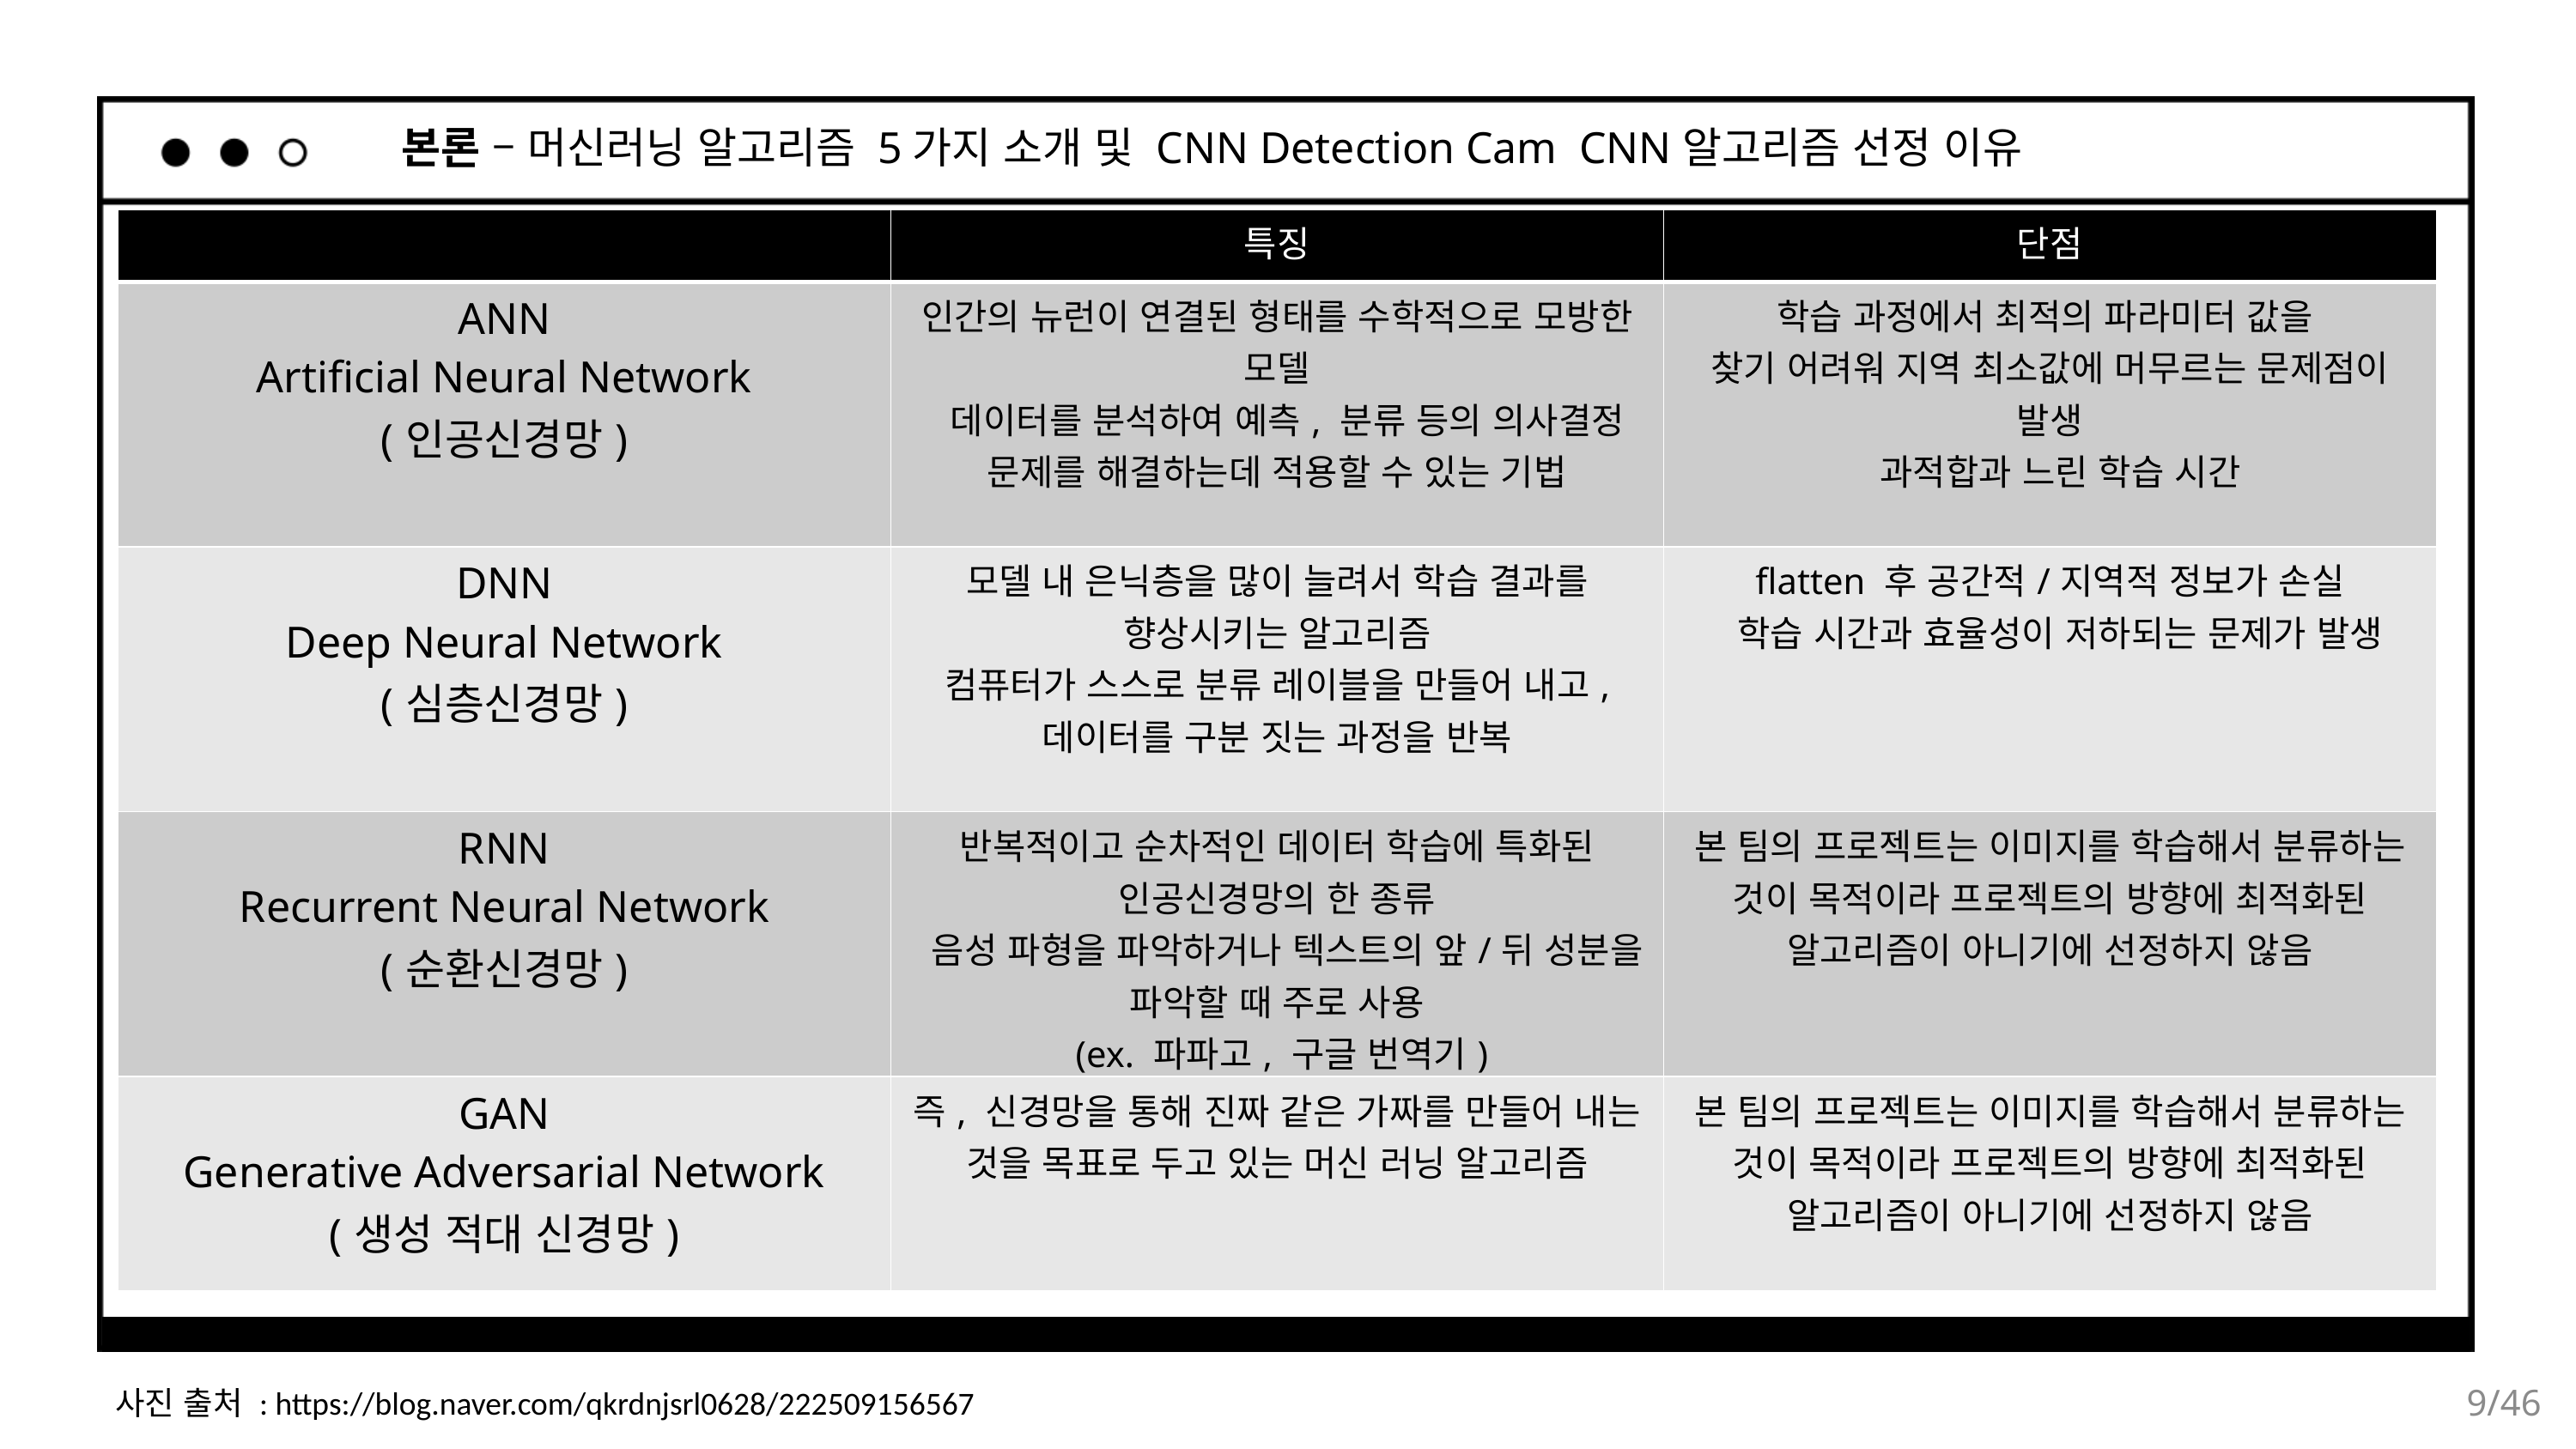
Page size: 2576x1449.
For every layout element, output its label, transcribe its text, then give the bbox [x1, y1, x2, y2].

table_header 단점 [1664, 210, 2436, 280]
table_cell flatten 후 공간적/지역적 정보가 손실 학습 시간과 효율성이 저하되는 문제가 발생 [1664, 548, 2436, 811]
table_cell RNN Recurrent Neural Network (순환신경망) [118, 812, 890, 1076]
table_cell 본 팀의 프로젝트는 이미지를 학습해서 분류하는 것이 목적이라 프로젝트의 방향에 최적화된 알고리즘이 아니기에 선정하지 않음 [1664, 1077, 2436, 1290]
slide_number 9/46 [2254, 1379, 2555, 1431]
text_box 사진 출처 : https://blog.naver.com/qkrdnjsrl0628/222509156567 [85, 1376, 1374, 1428]
picture [97, 96, 2475, 1352]
table_header 특징 [891, 210, 1663, 280]
table_cell ANN Artificial Neural Network (인공신경망) [118, 284, 890, 546]
table_header [118, 210, 890, 280]
table_cell DNN Deep Neural Network (심층신경망) [118, 548, 890, 811]
table_cell 본 팀의 프로젝트는 이미지를 학습해서 분류하는 것이 목적이라 프로젝트의 방향에 최적화된 알고리즘이 아니기에 선정하지 않음 [1664, 812, 2436, 1076]
table_cell GAN Generative Adversarial Network (생성 적대 신경망) [118, 1077, 890, 1290]
table_cell 반복적이고 순차적인 데이터 학습에 특화된 인공신경망의 한 종류 음성 파형을 파악하거나 텍스트의 앞/뒤 성분을 파악할 때 주로 사용 (ex. 파파고, 구글 번역기) [891, 812, 1663, 1076]
table_cell 학습 과정에서 최적의 파라미터 값을 찾기 어려워 지역 최소값에 머무르는 문제점이 발생 과적합과 느린 학습 시간 [1664, 284, 2436, 546]
table_cell 인간의 뉴런이 연결된 형태를 수학적으로 모방한 모델 데이터를 분석하여 예측, 분류 등의 의사결정 문제를 해결하는데 적용할 수 있는 기법 [891, 284, 1663, 546]
table_cell 즉, 신경망을 통해 진짜 같은 가짜를 만들어 내는 것을 목표로 두고 있는 머신 러닝 알고리즘 [891, 1077, 1663, 1290]
text_box 본론 – 머신러닝 알고리즘 5가지 소개 및 CNN Detection Cam CNN알고리즘 선정 이유 [388, 114, 2036, 179]
table_cell 모델 내 은닉층을 많이 늘려서 학습 결과를 향상시키는 알고리즘 컴퓨터가 스스로 분류 레이블을 만들어 내고, 데이터를 구분 짓는 과정을 반복 [891, 548, 1663, 811]
